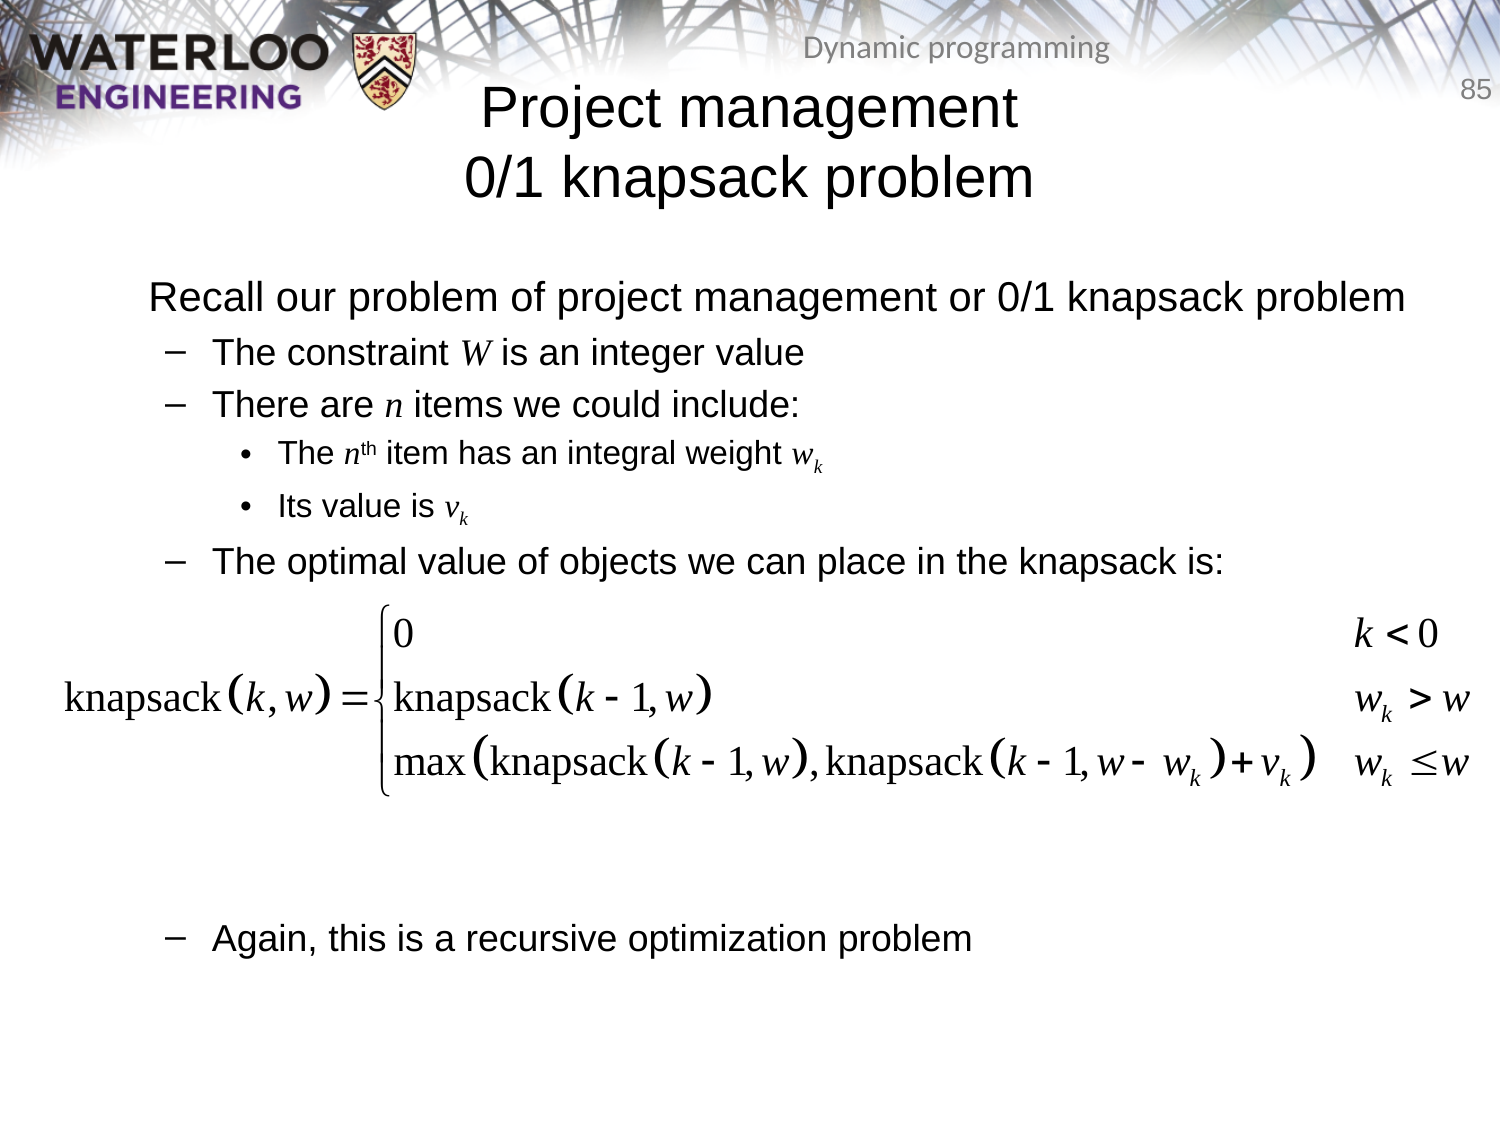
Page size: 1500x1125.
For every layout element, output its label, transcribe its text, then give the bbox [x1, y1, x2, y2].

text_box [56, 597, 1478, 805]
list Recall our problem of project management or 0/1 knapsack problem The constraint W is an integer value There are n items we could include: The nth item has an integral weight wk Its value is vk The optimal value of objects we can place in the knapsack is: Again, this is a recursive optimization problem [74, 812, 1426, 1006]
picture [0, 0, 1500, 1125]
title Project management 0/1 knapsack problem [74, 44, 1426, 233]
list Recall our problem of project management or 0/1 knapsack problem The constraint W is an integer value There are n items we could include: The nth item has an integral weight wk Its value is vk The optimal value of objects we can place in the knapsack is: Again, this is a recursive optimization problem [74, 262, 1426, 596]
